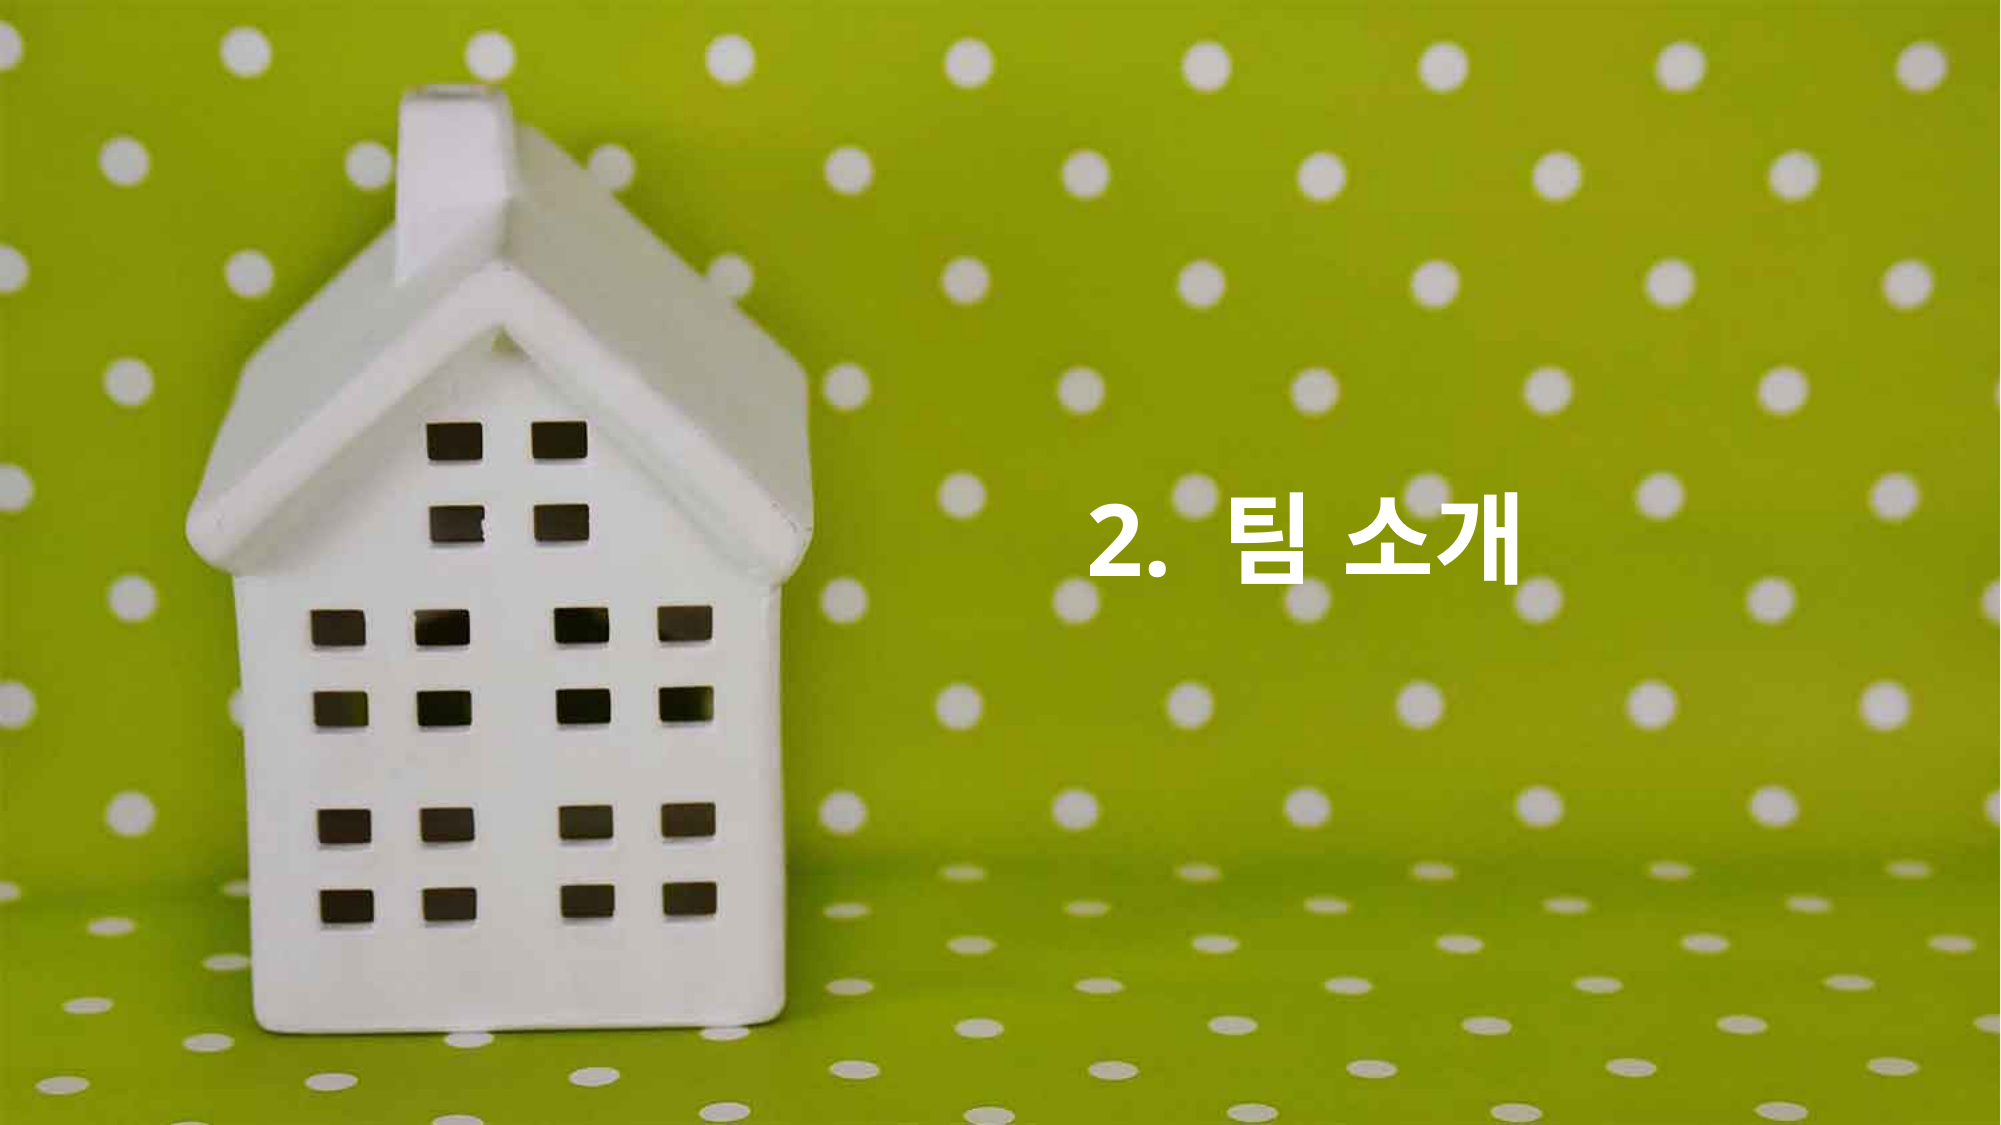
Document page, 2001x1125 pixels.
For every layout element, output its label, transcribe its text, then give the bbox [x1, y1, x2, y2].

text_box 2. 팀 소개 [1071, 469, 1856, 605]
picture [0, 0, 2001, 1125]
